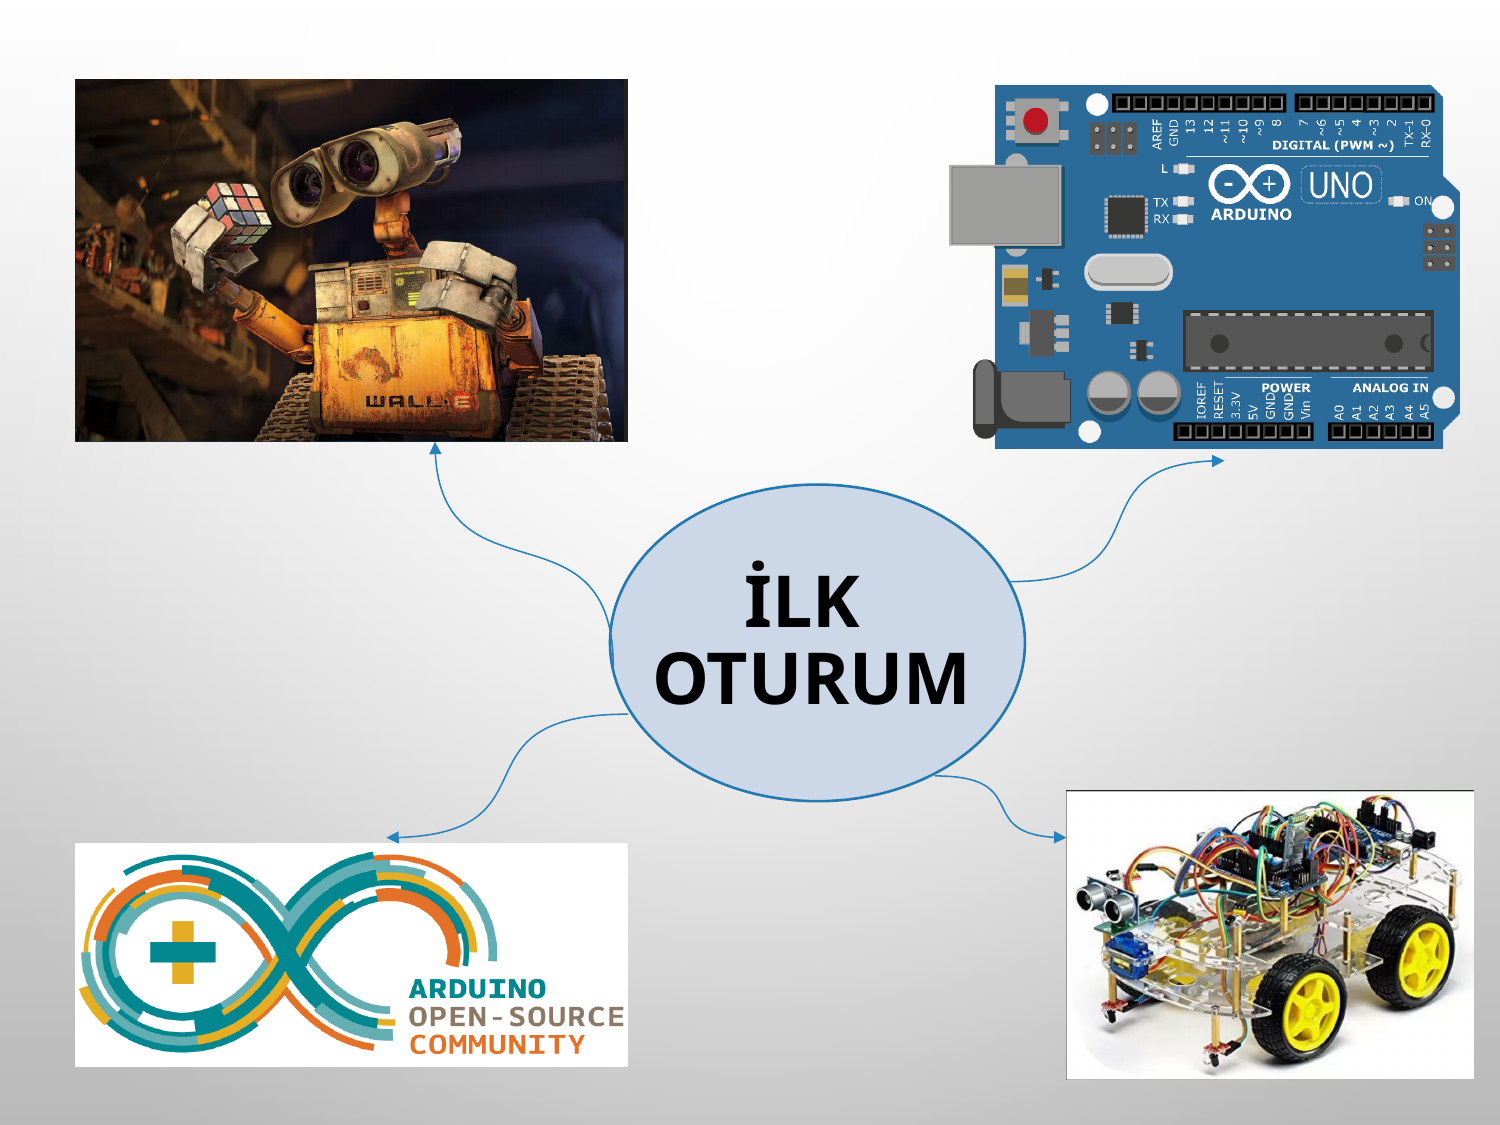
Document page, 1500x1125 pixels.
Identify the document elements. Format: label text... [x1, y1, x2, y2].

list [948, 85, 1460, 449]
text_box [641, 729, 994, 803]
picture [0, 0, 1500, 1125]
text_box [934, 775, 1067, 838]
title İlk oturum [482, 557, 1141, 729]
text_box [386, 713, 629, 838]
text_box [642, 483, 994, 557]
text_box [1009, 460, 1225, 582]
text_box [411, 464, 637, 644]
